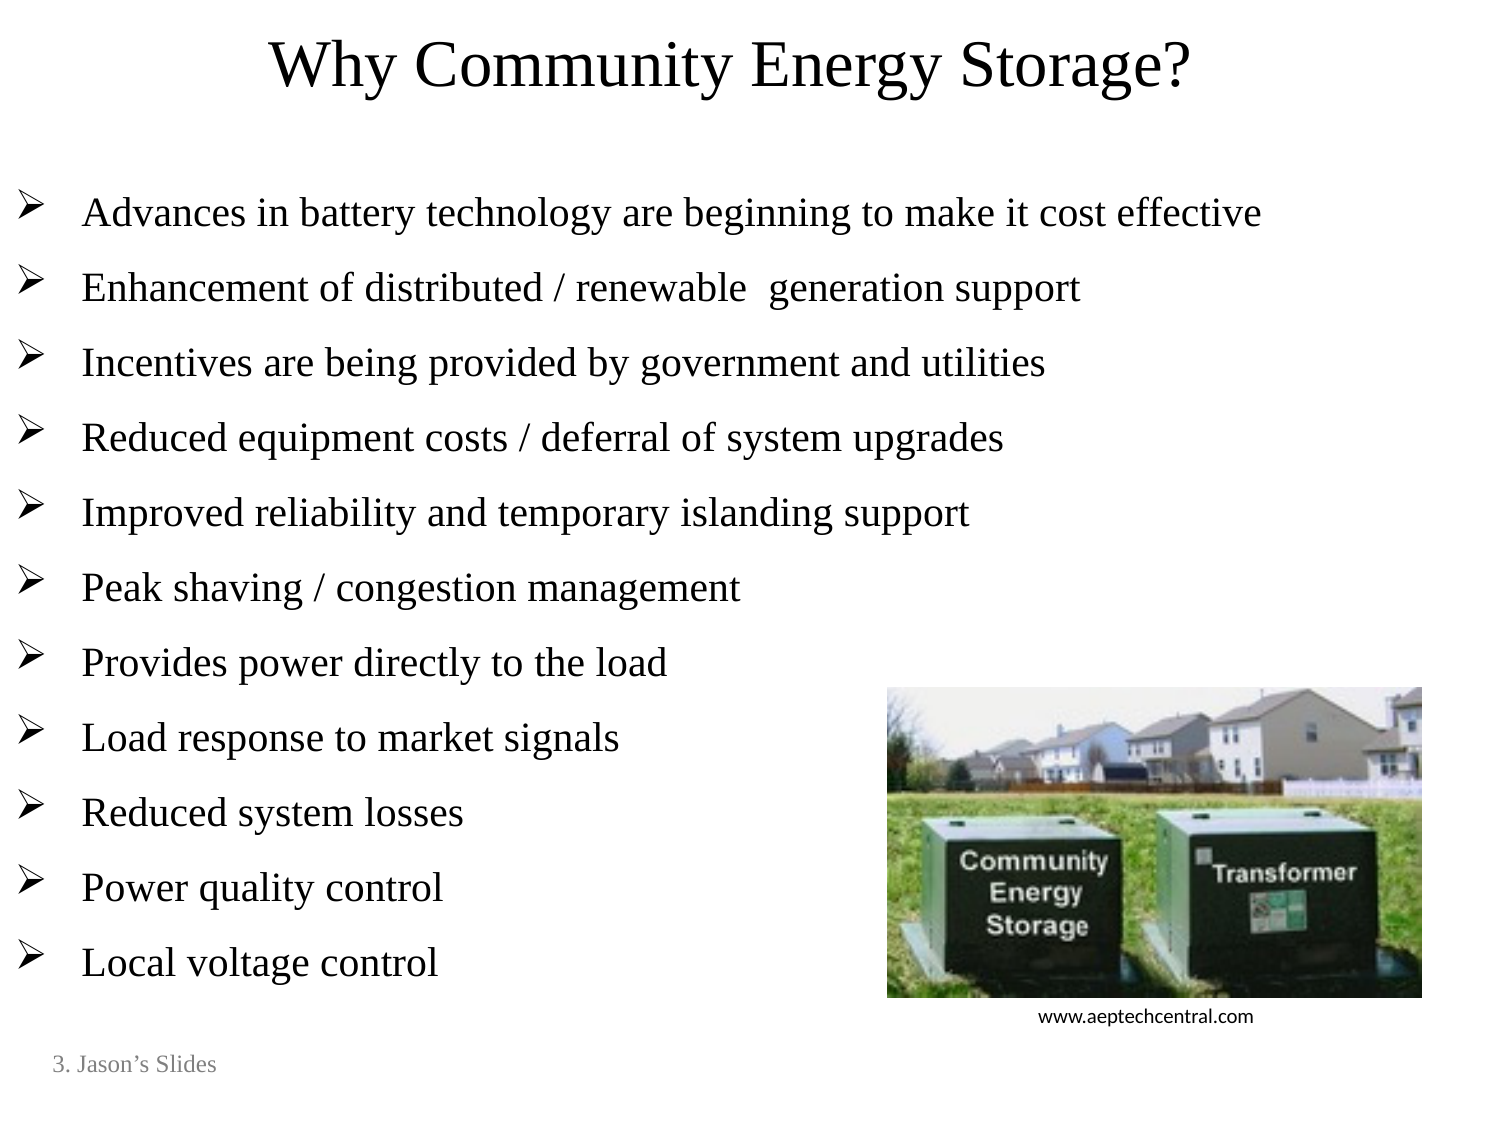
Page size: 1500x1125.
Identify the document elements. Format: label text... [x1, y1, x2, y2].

picture [887, 687, 1423, 999]
text_box Why Community Energy Storage? [253, 12, 1210, 108]
text_box Advances in battery technology are beginning to make it cost effective Enhancement of distributed / renewable generation support Incentives are being provided by government and utilities Reduced equipment costs / deferral of system upgrades Improved reliability and temporary islanding support Peak shaving / congestion management Provides power directly to the load Load response to market signals Reduced system losses Power quality control Local voltage control [0, 177, 1500, 992]
text_box 3. Jason’s Slides [37, 1040, 238, 1093]
text_box www.aeptechcentral.com [1023, 1007, 1269, 1035]
